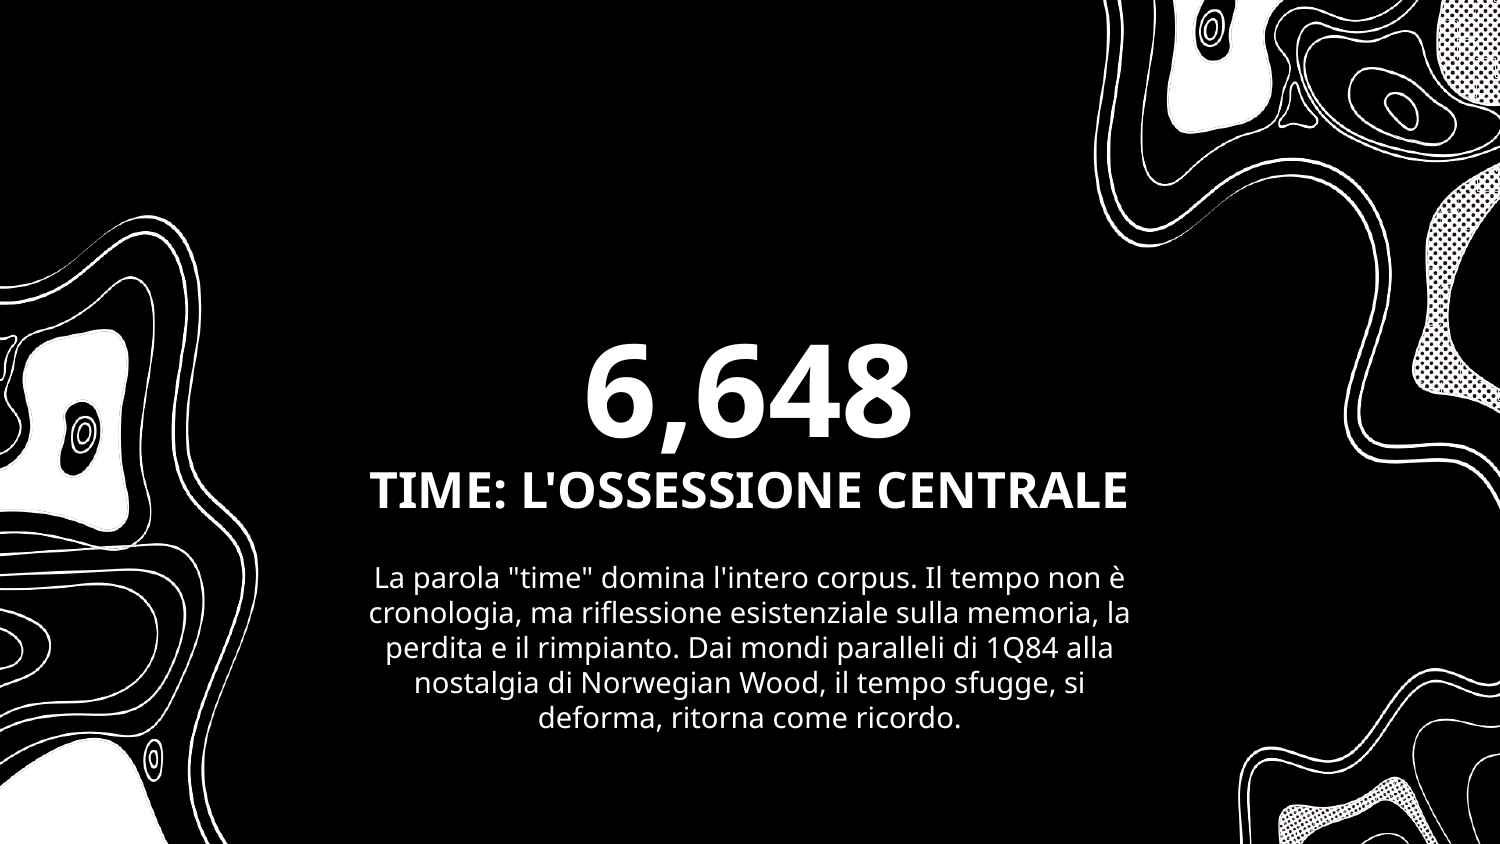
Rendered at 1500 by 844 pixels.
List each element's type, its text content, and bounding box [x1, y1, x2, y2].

subtitle TIME: L'OSSESSIONE CENTRALE [247, 443, 1253, 513]
text_box La parola "time" domina l'intero corpus. Il tempo non è cronologia, ma riflessione esistenziale sulla memoria, la perdita e il rimpianto. Dai mondi paralleli di 1Q84 alla nostalgia di Norwegian Wood, il tempo sfugge, si deforma, ritorna come ricordo. [348, 544, 1152, 614]
title 6,648 [235, 296, 1265, 479]
picture [0, 0, 1500, 844]
